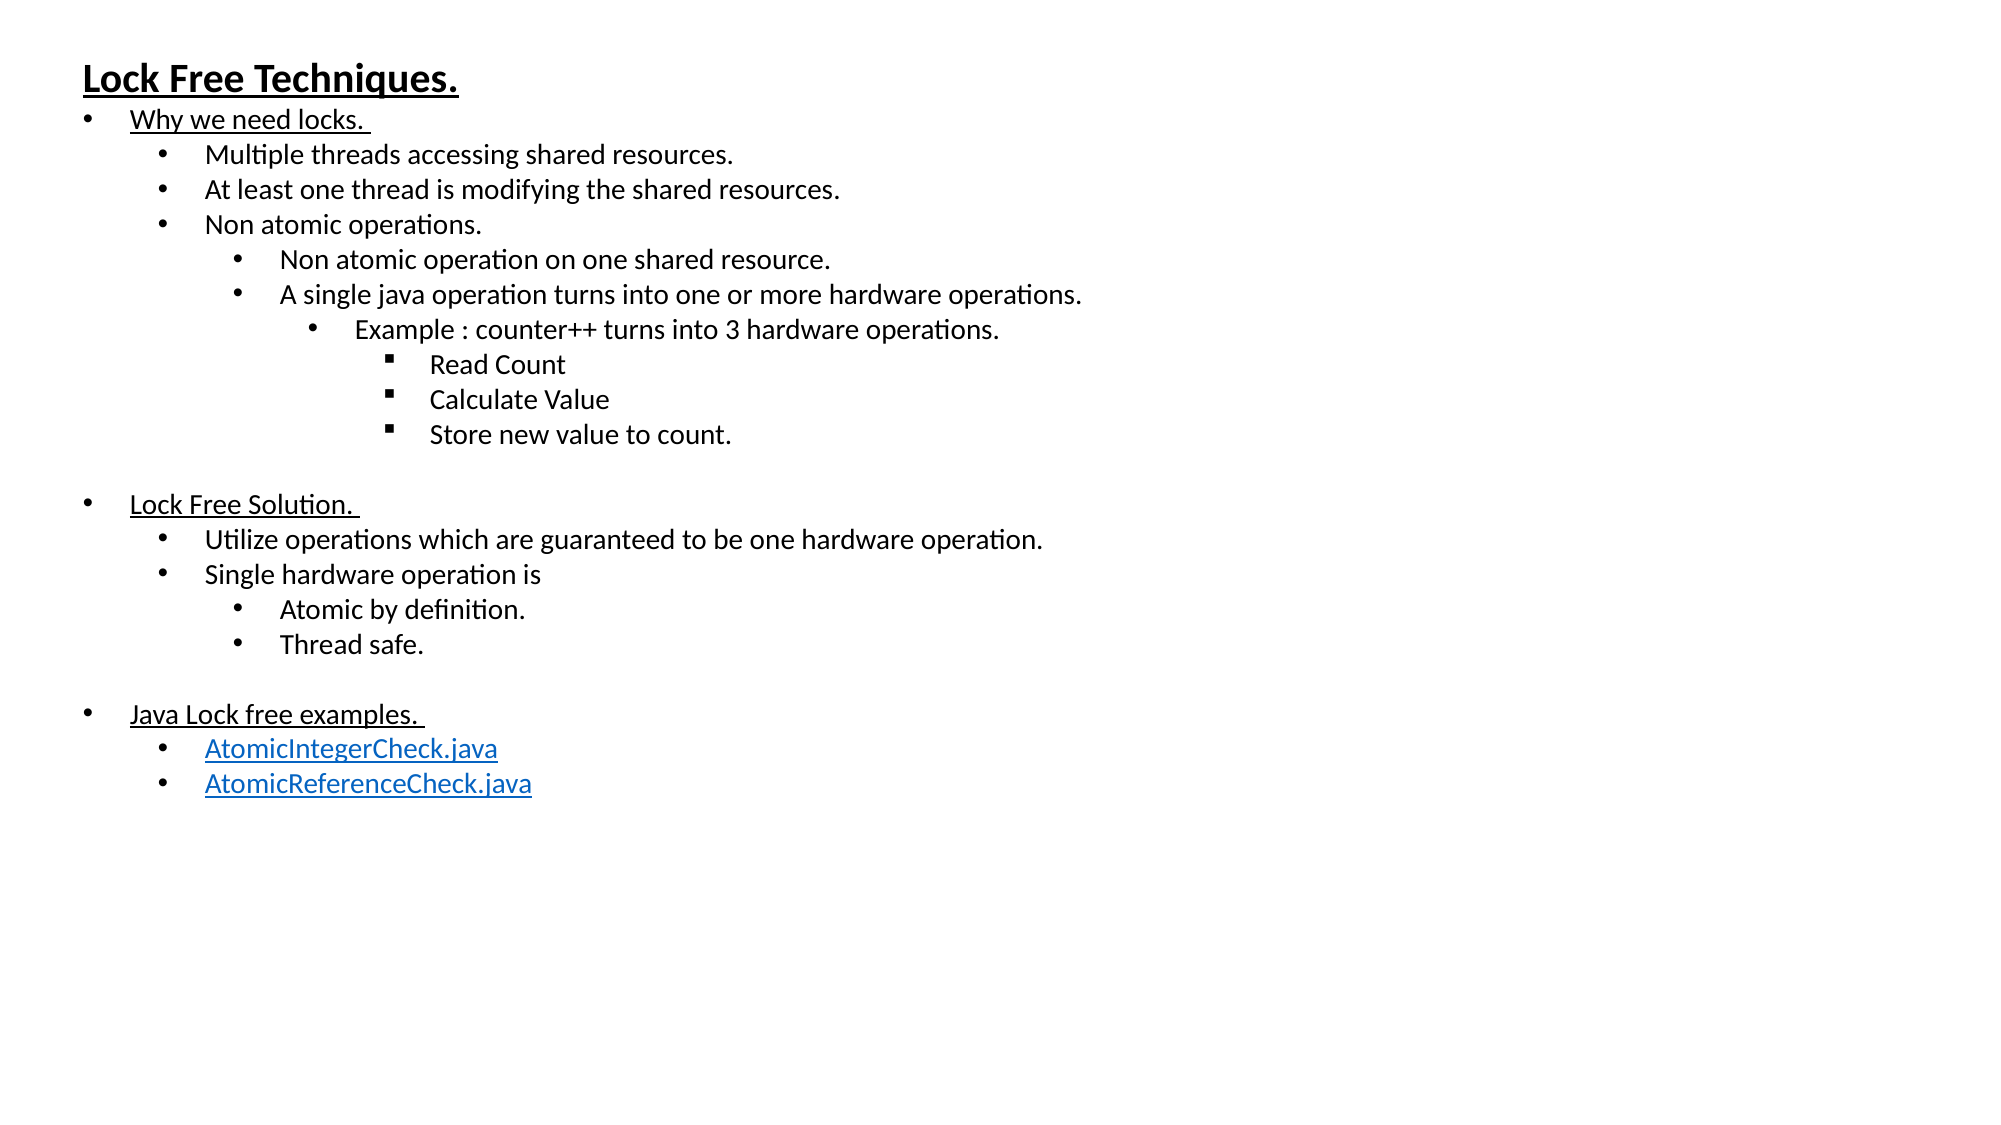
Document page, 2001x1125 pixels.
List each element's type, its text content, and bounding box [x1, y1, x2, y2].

text_box Lock Free Techniques. Why we need locks. Multiple threads accessing shared resources. At least one thread is modifying the shared resources. Non atomic operations. Non atomic operation on one shared resource. A single java operation turns into one or more hardware operations. Example : counter++ turns into 3 hardware operations. Read Count Calculate Value Store new value to count. Lock Free Solution. Utilize operations which are guaranteed to be one hardware operation. Single hardware operation is Atomic by definition. Thread safe. Java Lock free examples. AtomicIntegerCheck.java AtomicReferenceCheck.java [68, 43, 1715, 843]
